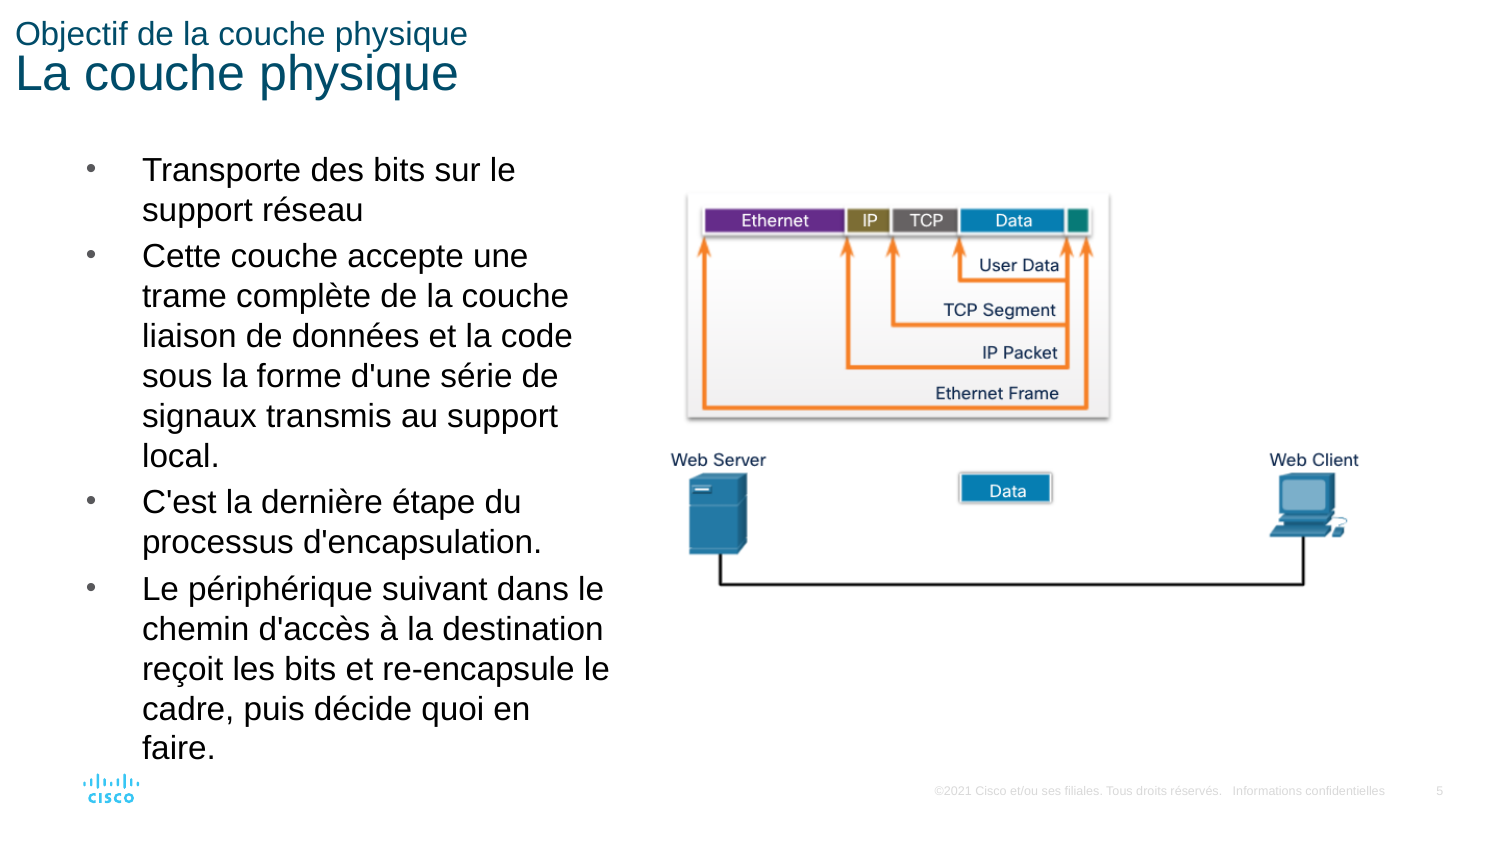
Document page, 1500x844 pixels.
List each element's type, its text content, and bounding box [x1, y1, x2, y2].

title Objectif de la couche physique La couche physique [0, 0, 1369, 121]
list Transporte des bits sur le support réseau Cette couche accepte une trame complète de la couche liaison de données et la code sous la forme d'une série de signaux transmis au support local. C'est la dernière étape du processus d'encapsulation. Le périphérique suivant dans le chemin d'accès à la destination reçoit les bits et re-encapsule le cadre, puis décide quoi en faire. [70, 140, 629, 719]
picture [628, 165, 1400, 620]
